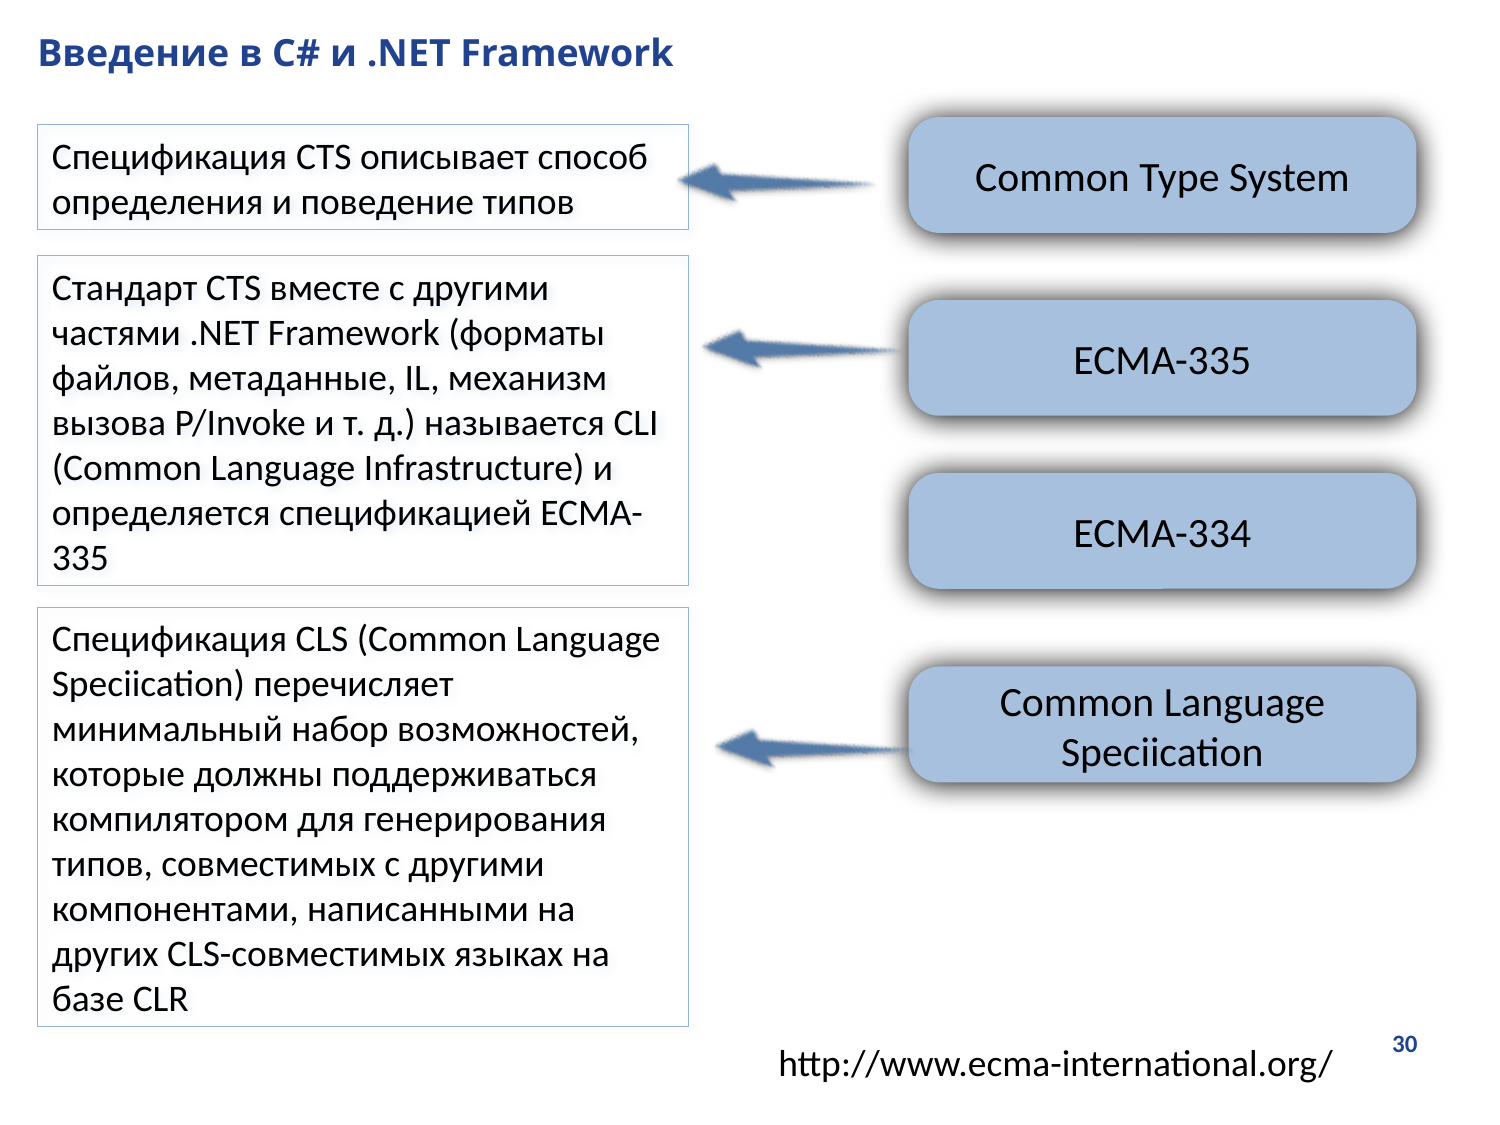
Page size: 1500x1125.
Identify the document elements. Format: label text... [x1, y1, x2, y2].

text_box Стандарт CTS вместе с другими частями .NET Framework (форматы файлов, метаданные, IL, механизм вызова P/Invoke и т. д.) называется CLI (Common Language Infrastructure) и определяется спецификацией ECMA-335 [37, 255, 689, 586]
picture [690, 625, 945, 873]
text_box Common Type System [908, 117, 1417, 233]
text_box ECMA-335 [911, 299, 1417, 416]
title Введение в C# и .NET Framework [36, 28, 1470, 126]
slide_number 30 [1074, 1011, 1426, 1074]
text_box Common Language Speciication [920, 666, 1417, 783]
text_box Спецификация CLS (Common Language Speciication) перечисляет минимальный набор возможностей, которые должны поддерживаться компилятором для генерирования типов, совместимых с другими компонентами, написанными на других CLS-совместимых языках на базе CLR [37, 607, 689, 1027]
text_box ECMA-334 [908, 472, 1417, 589]
text_box Спецификация CTS описывает способ определения и поведение типов [37, 124, 674, 230]
picture [652, 59, 932, 474]
text_box http://www.ecma-international.org/ [763, 1031, 1349, 1091]
